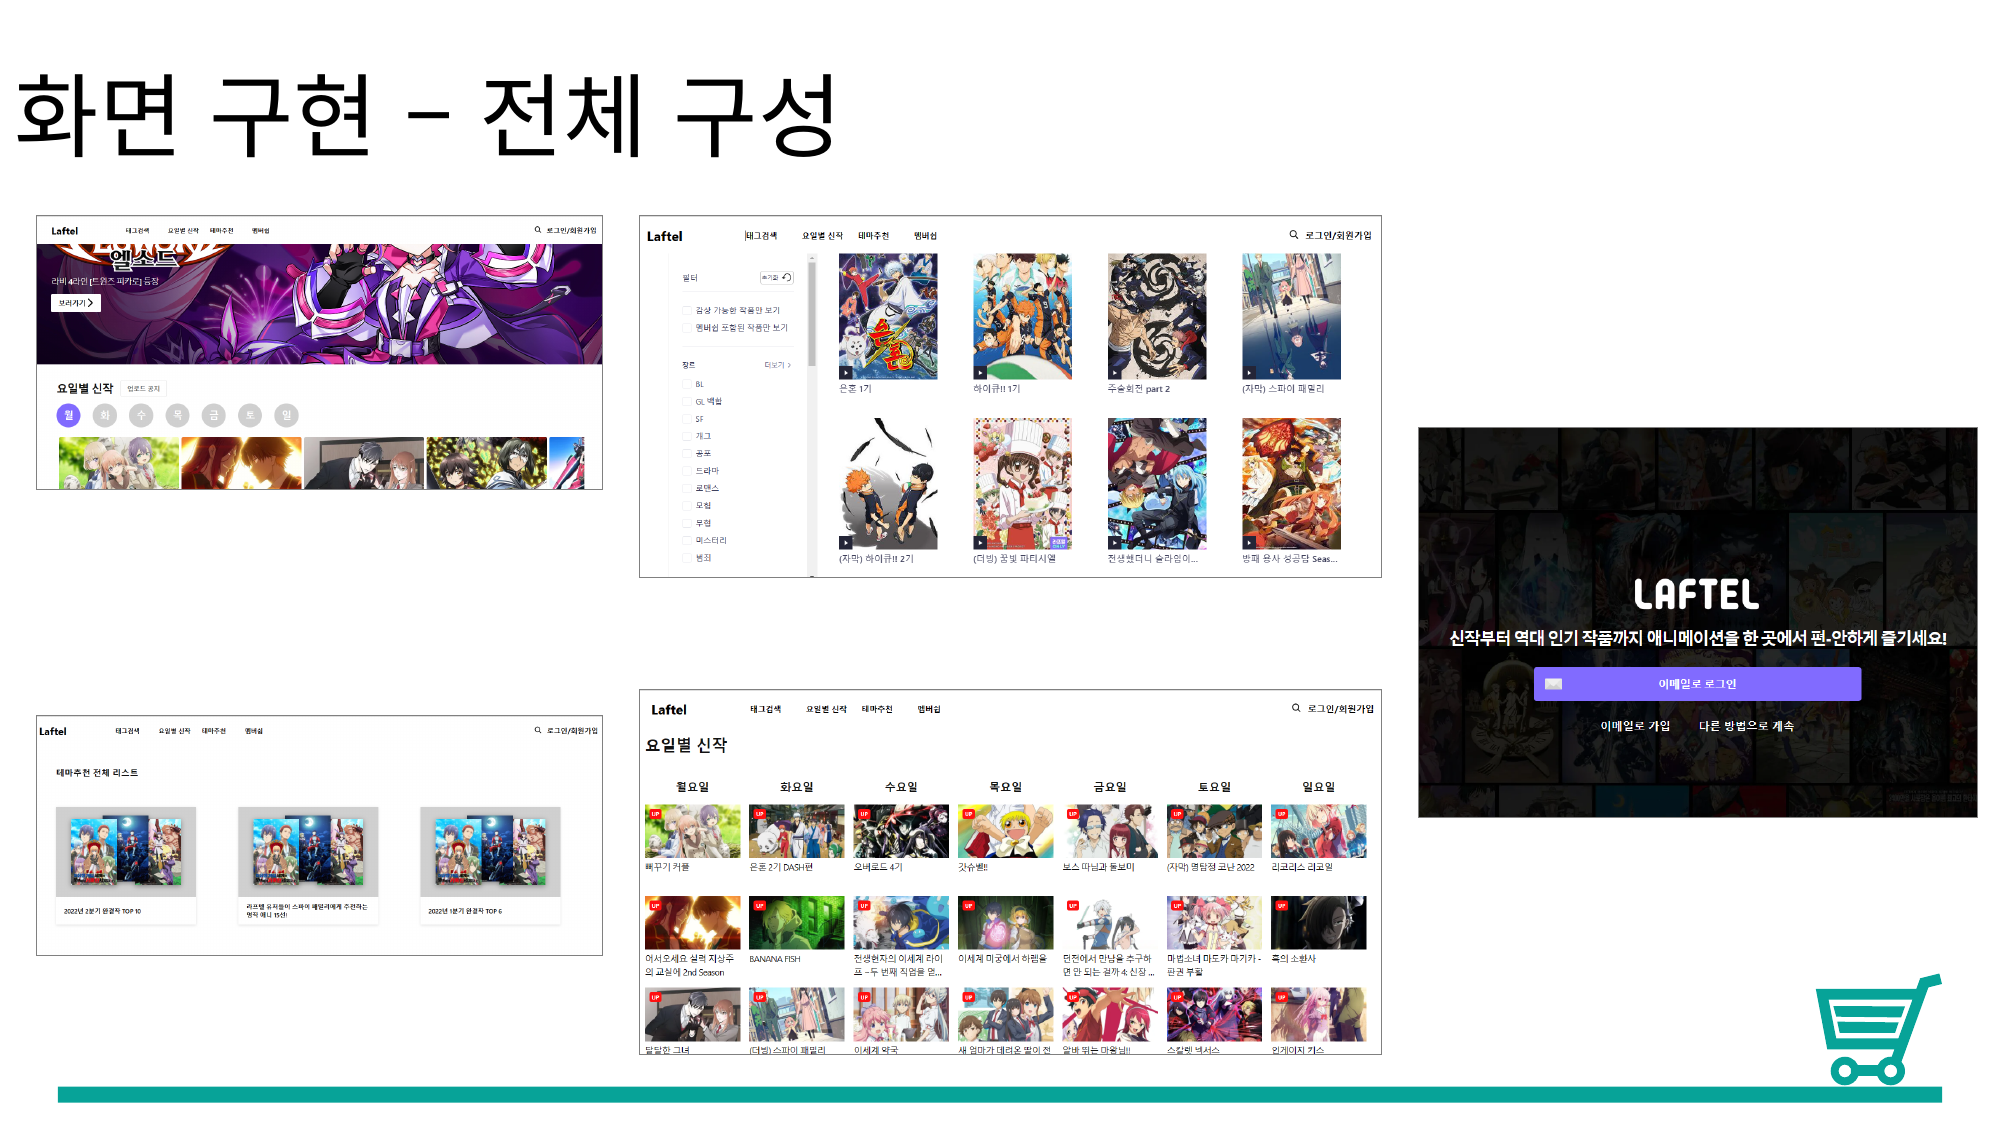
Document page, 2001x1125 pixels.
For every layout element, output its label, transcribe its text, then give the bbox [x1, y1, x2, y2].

picture [639, 689, 1382, 1055]
title 화면 구현 – 전체 구성 [0, 63, 880, 192]
picture [36, 715, 603, 956]
picture [639, 215, 1382, 578]
picture [1418, 427, 1978, 818]
picture [36, 215, 603, 490]
